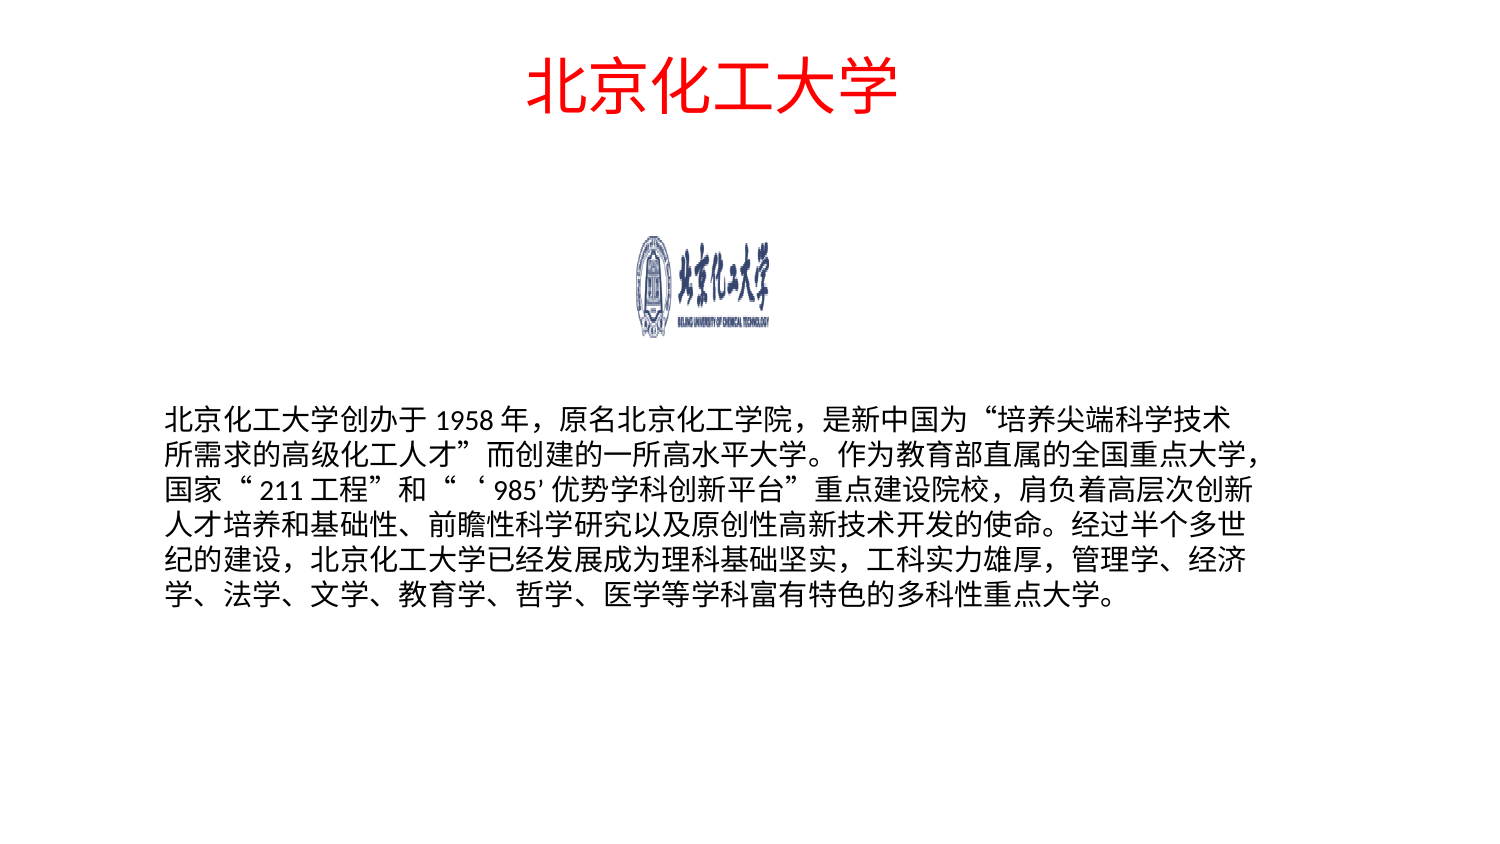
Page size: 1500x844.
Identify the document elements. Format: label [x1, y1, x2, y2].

picture [629, 210, 780, 361]
